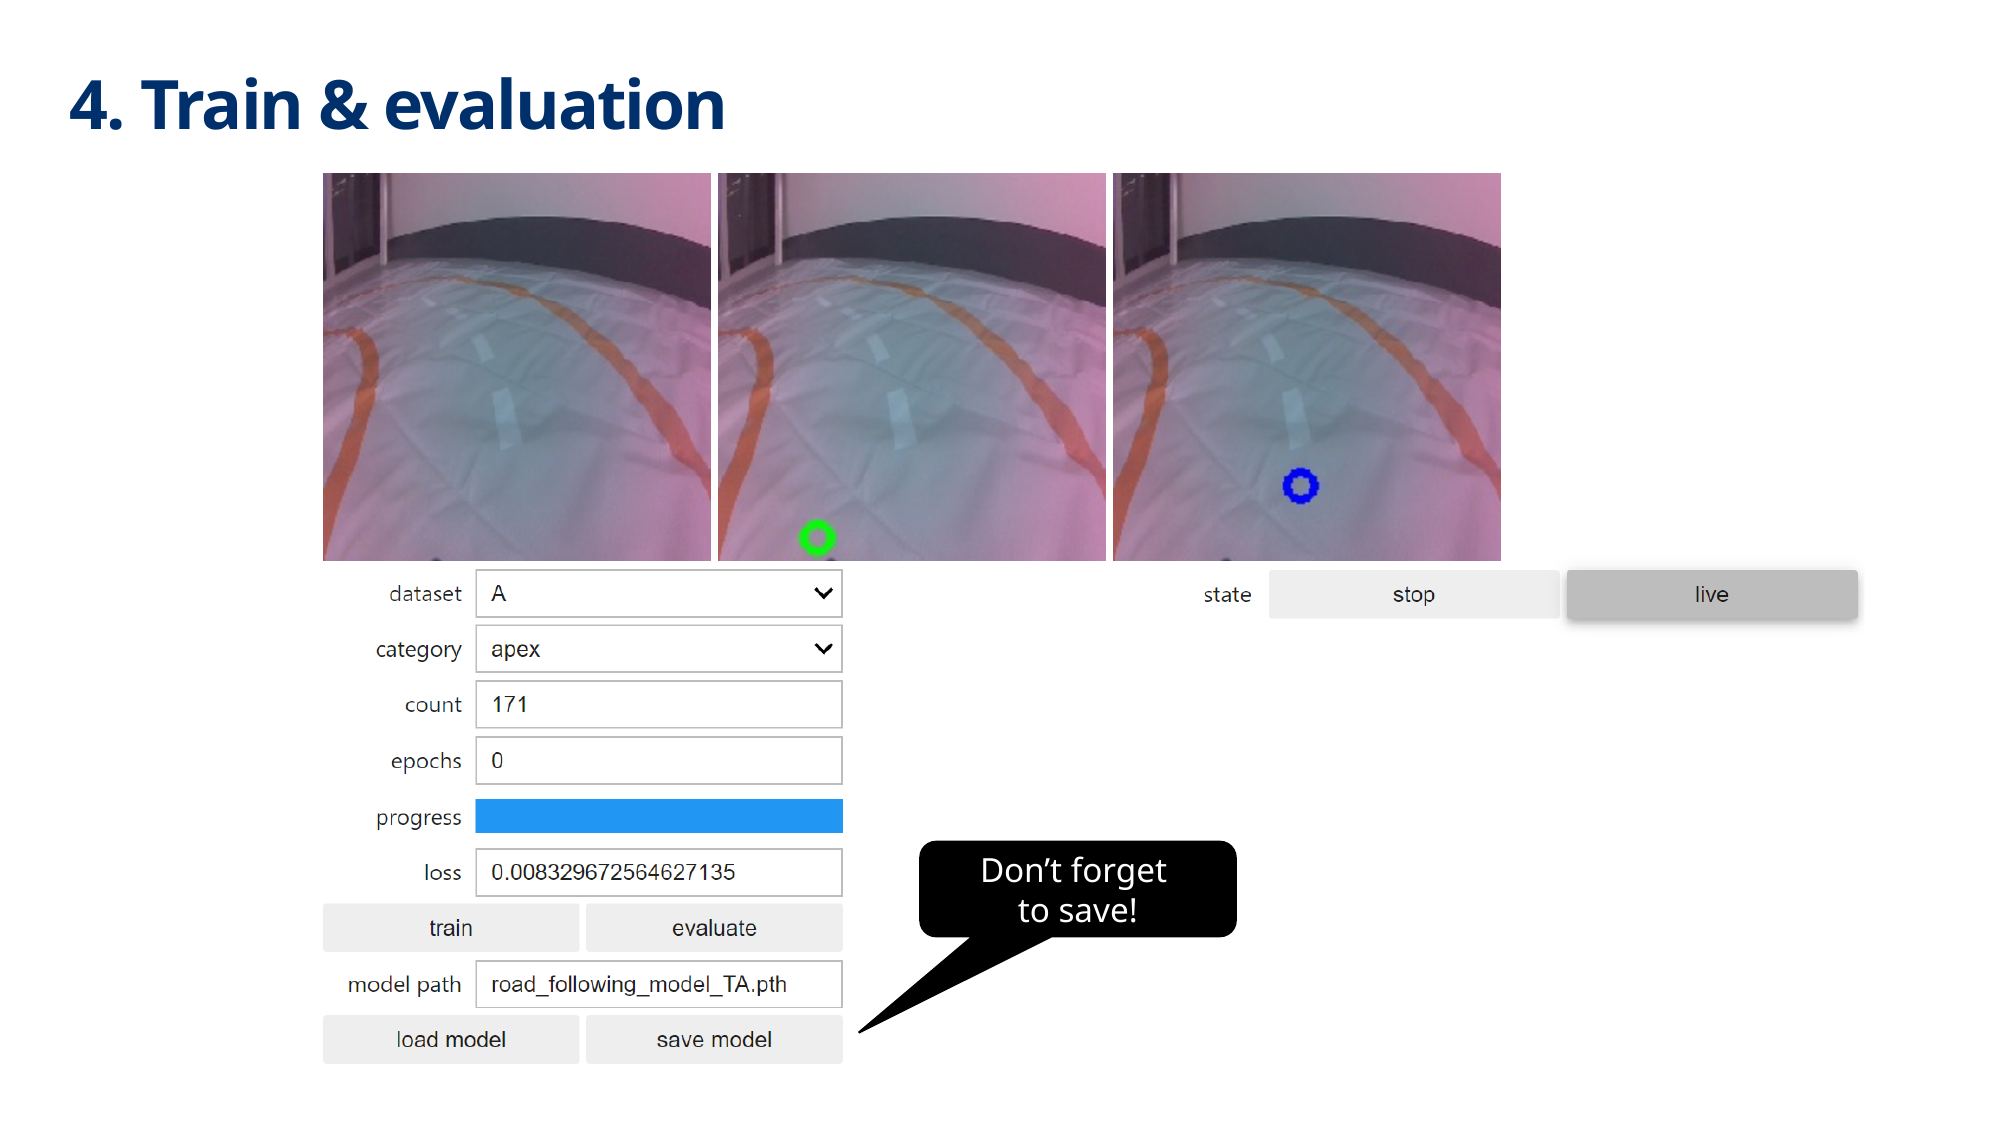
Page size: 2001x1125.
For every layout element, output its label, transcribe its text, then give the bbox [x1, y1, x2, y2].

picture [308, 158, 1884, 1079]
title 4. Train & evaluation [54, 30, 1946, 159]
